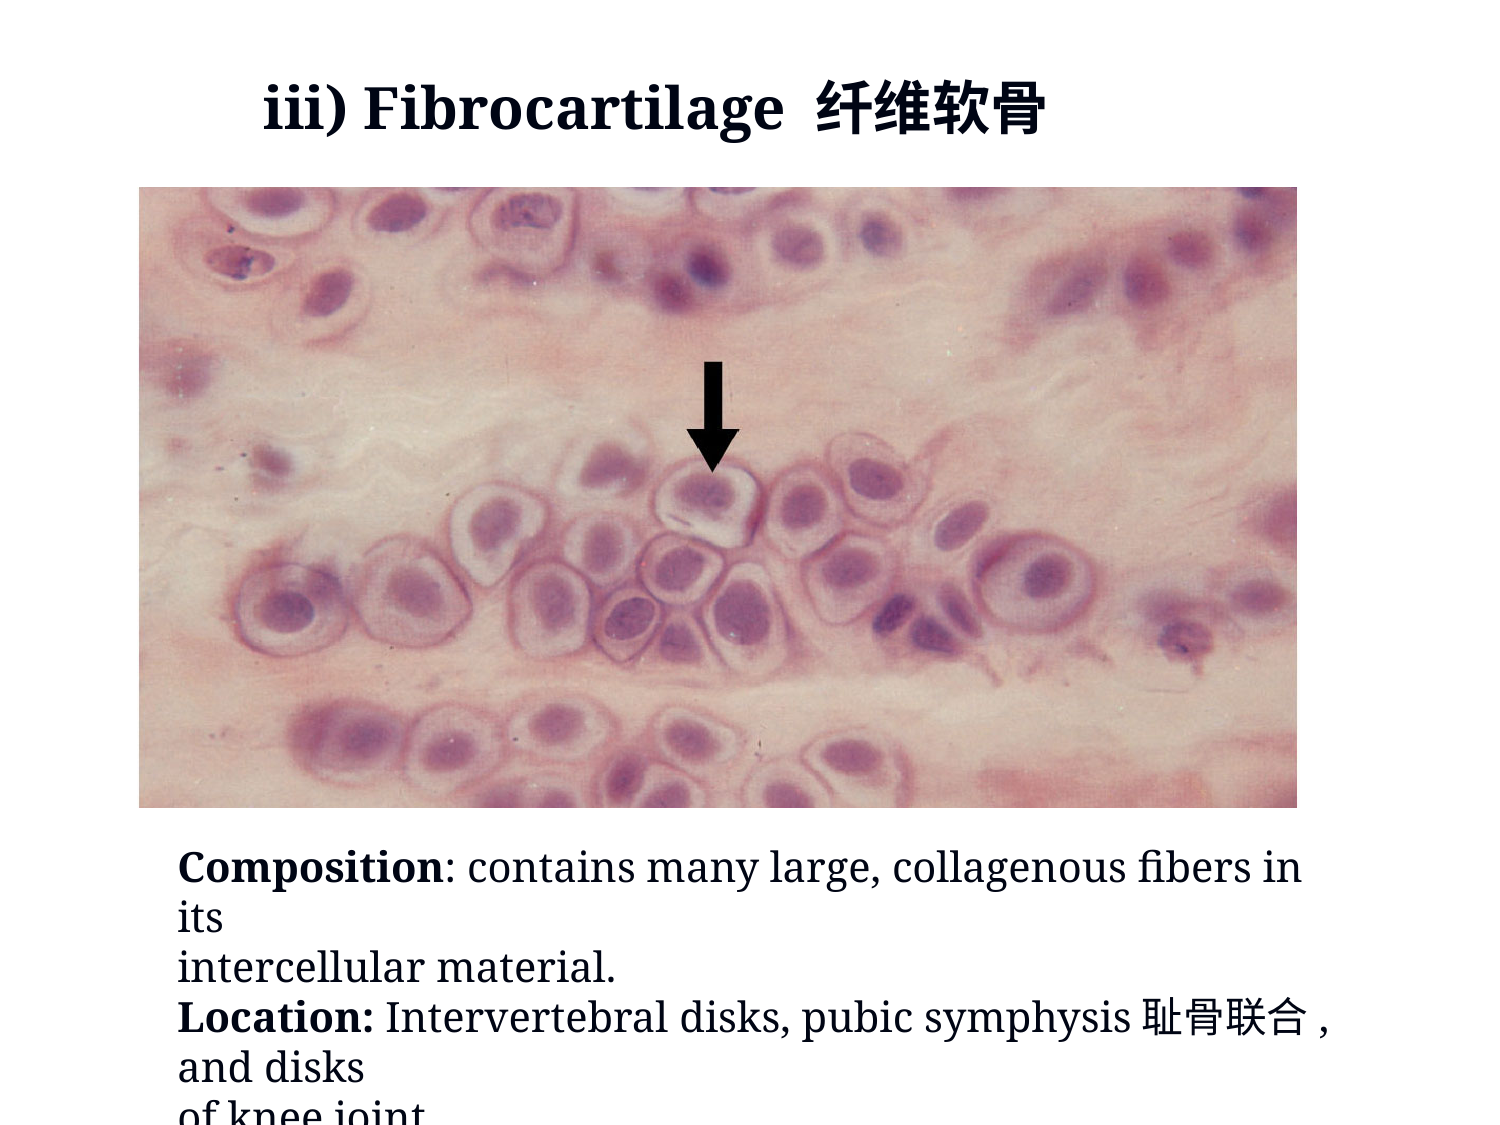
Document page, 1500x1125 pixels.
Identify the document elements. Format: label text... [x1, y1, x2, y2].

picture [137, 187, 1301, 809]
text_box iii) Fibrocartilage 纤维软骨 [249, 64, 1064, 149]
text_box Composition: contains many large, collagenous fibers in its intercellular material. Location: Intervertebral disks, pubic symphysis耻骨联合, and disks of knee joint. Function: Absorbs compression shock 压缩震动. [162, 832, 1363, 1125]
